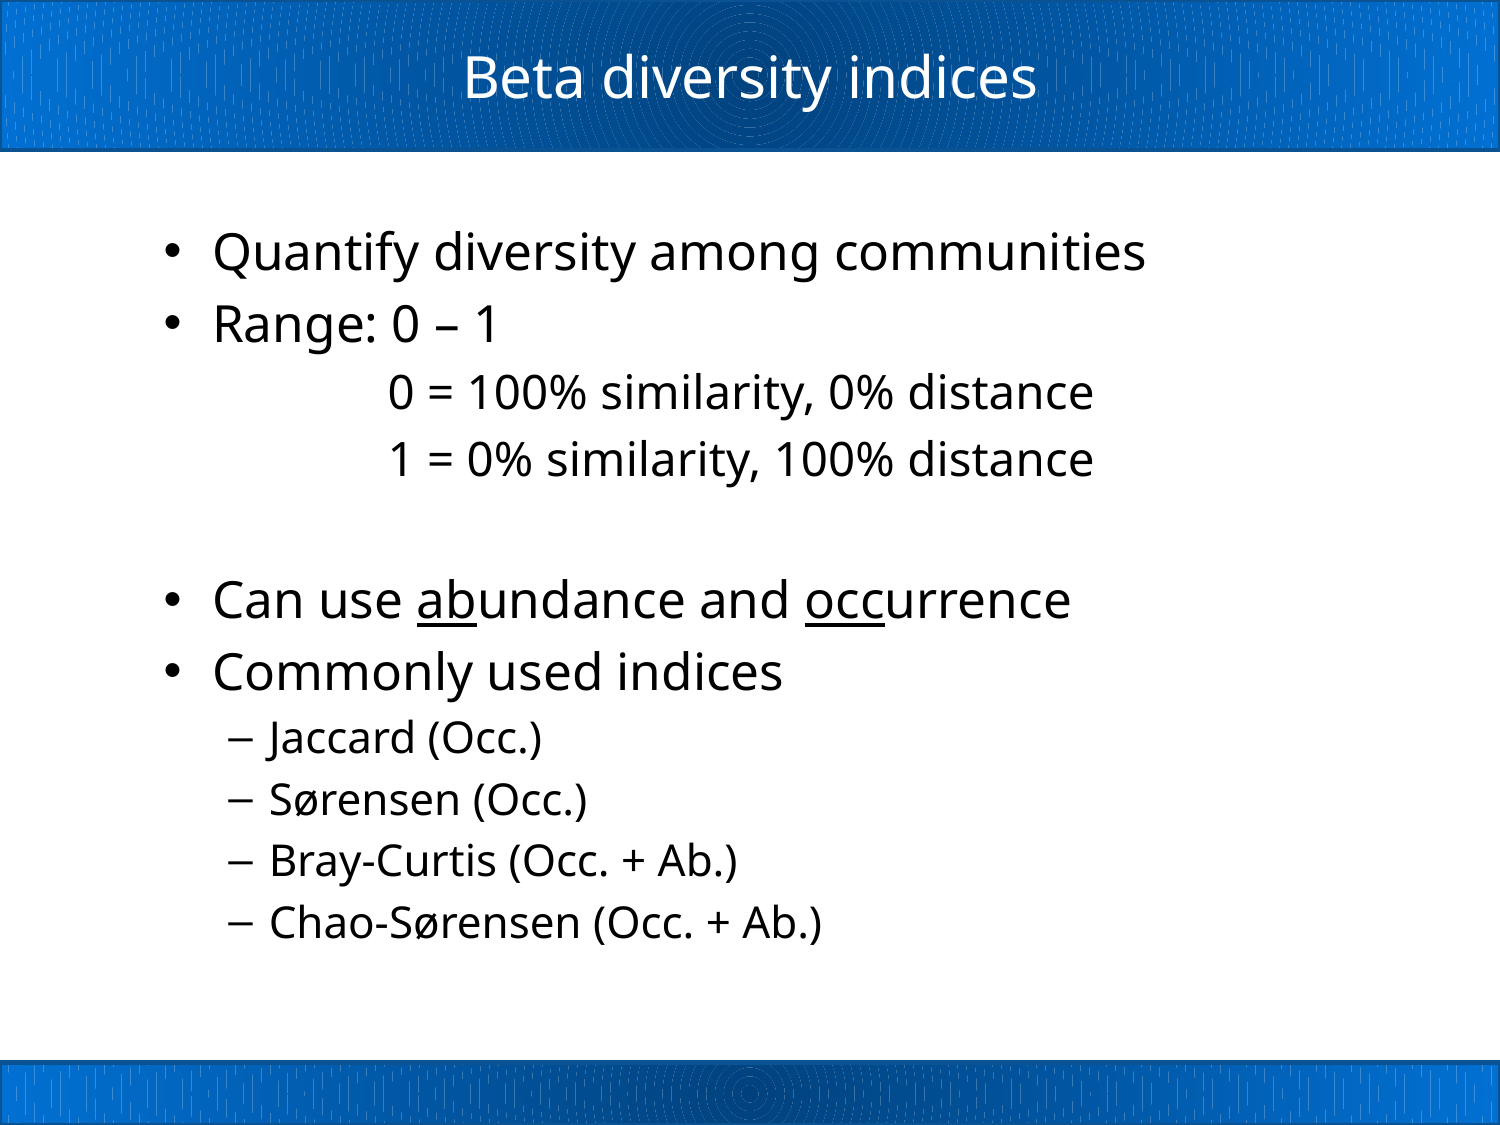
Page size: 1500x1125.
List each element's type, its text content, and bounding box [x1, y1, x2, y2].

list Quantify diversity among communities Range: 0 – 1 0 = 100% similarity, 0% distance 1 = 0% similarity, 100% distance Can use abundance and occurrence Commonly used indices Jaccard (Occ.) Sørensen (Occ.) Bray-Curtis (Occ. + Ab.) Chao-Sørensen (Occ. + Ab.) [150, 212, 1350, 957]
title Beta diversity indices [150, 0, 1350, 150]
